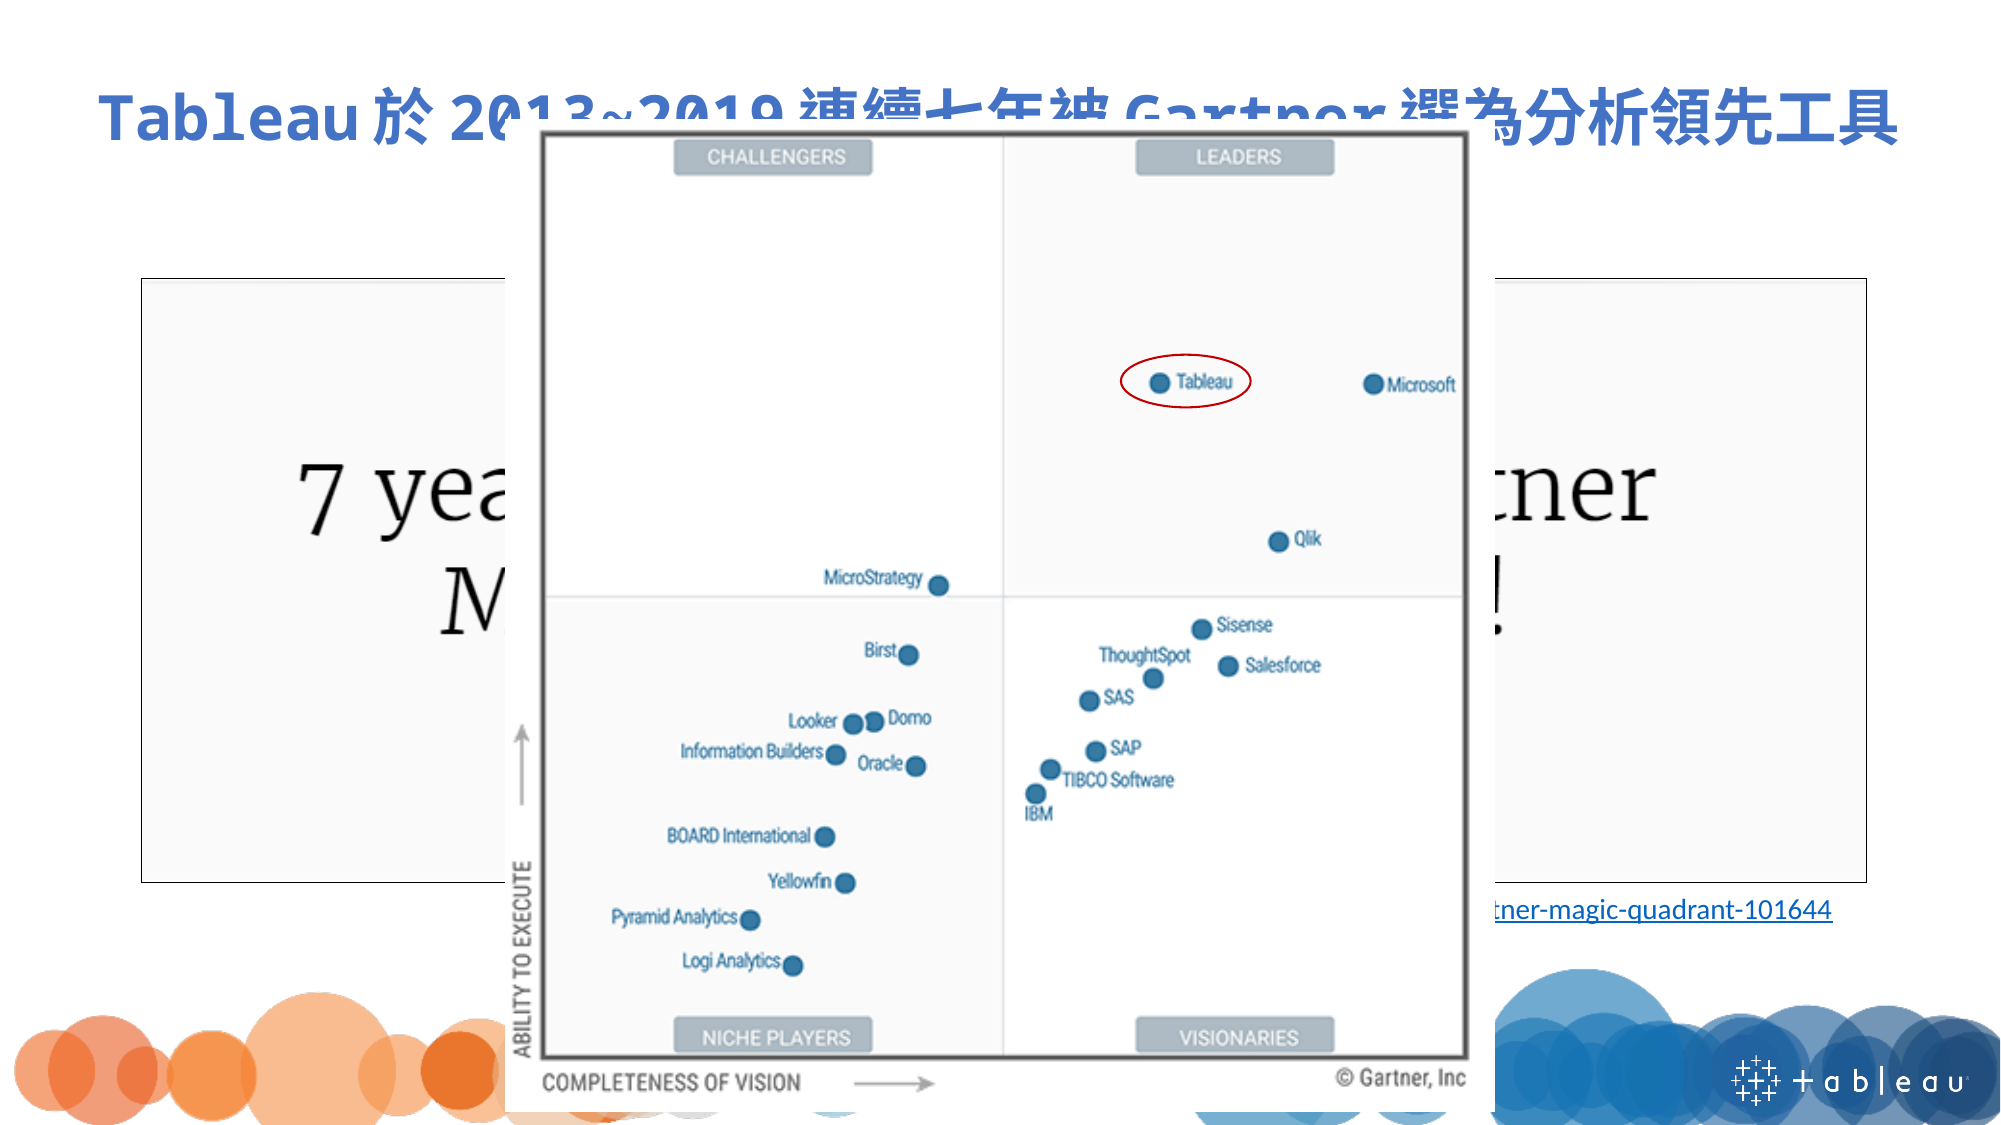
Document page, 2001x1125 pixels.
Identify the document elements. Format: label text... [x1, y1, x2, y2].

picture [141, 278, 505, 883]
picture [0, 947, 2001, 1125]
text_box https://www.tableau.com/about/blog/2019/2/tableau-7-years-leader-2019-gartner-magic-quadrant-101644 [1495, 883, 1867, 933]
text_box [505, 119, 1495, 1112]
list Tableau於2013~2019連續七年被Gartner選為分析領先工具 [97, 81, 1911, 158]
picture [1495, 278, 1867, 883]
